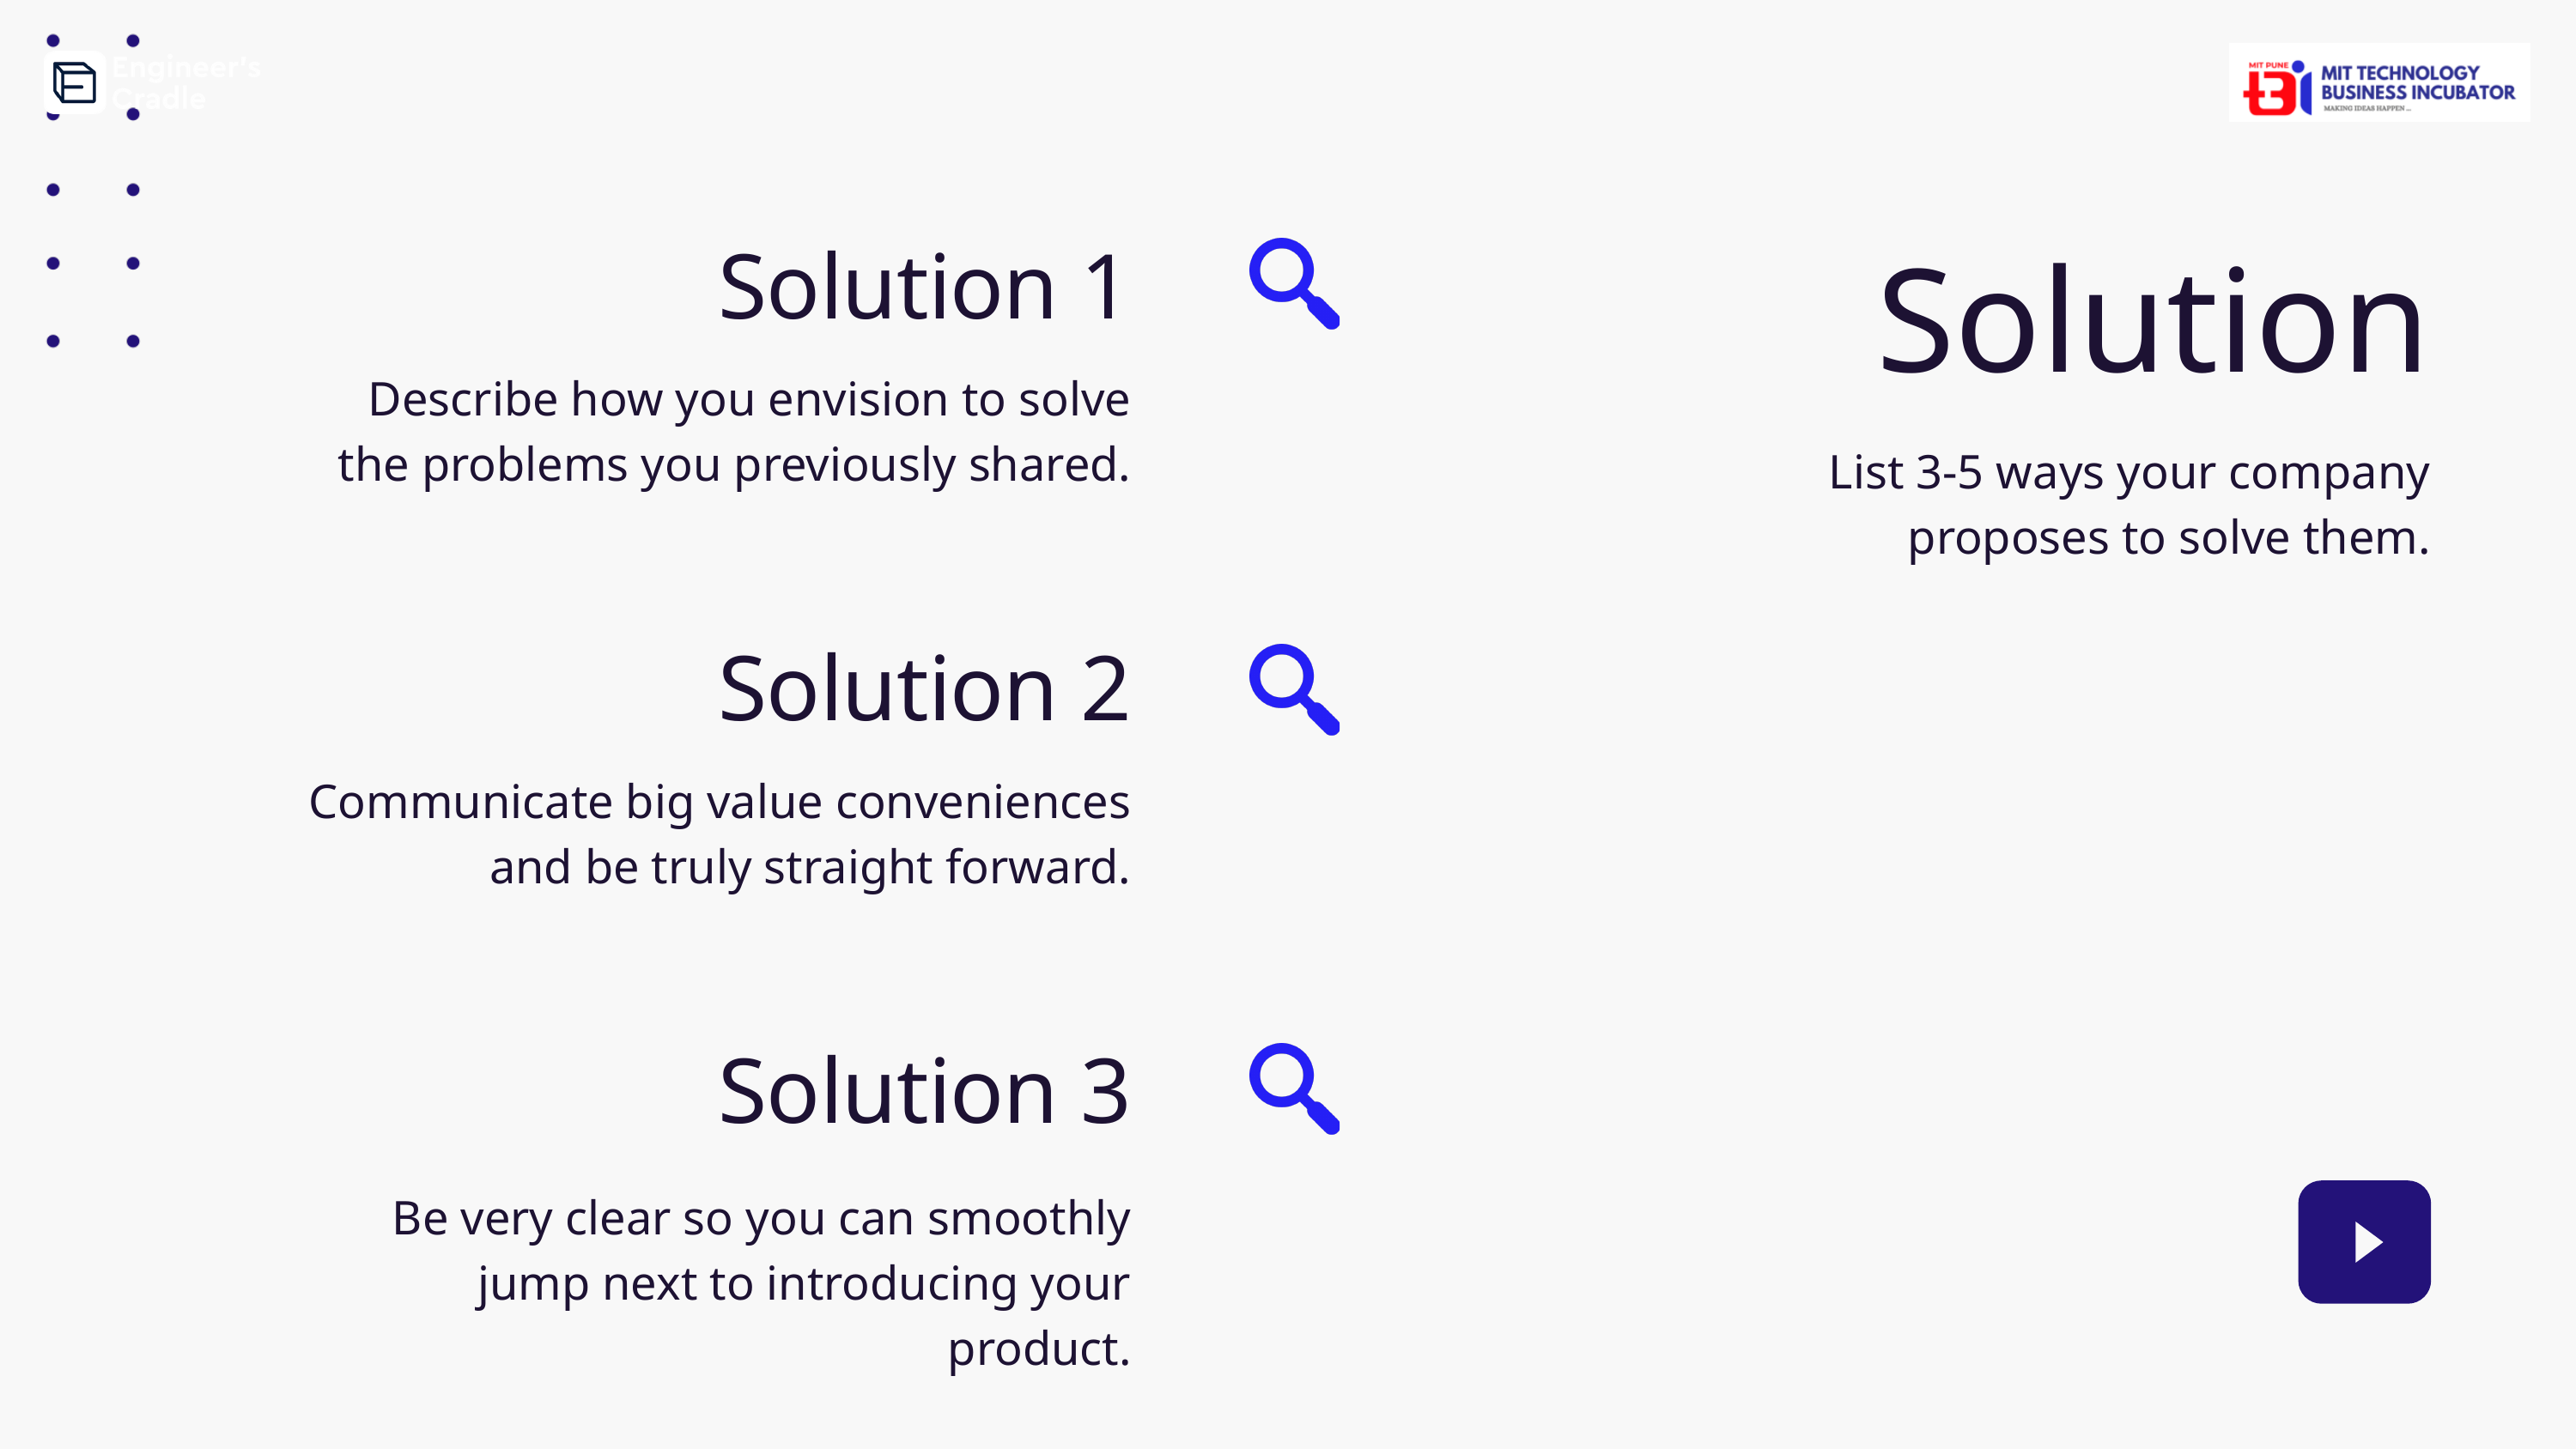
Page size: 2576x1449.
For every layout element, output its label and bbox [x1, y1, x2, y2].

text_box [1567, 224, 2432, 557]
text_box [301, 224, 1133, 485]
text_box [2228, 43, 2531, 122]
text_box [301, 627, 1133, 888]
text_box [2298, 1179, 2432, 1304]
text_box [1249, 644, 1340, 736]
text_box [0, 29, 145, 352]
text_box [1249, 238, 1340, 330]
text_box [301, 1029, 1133, 1304]
text_box [1249, 1043, 1340, 1135]
text_box [43, 51, 289, 114]
